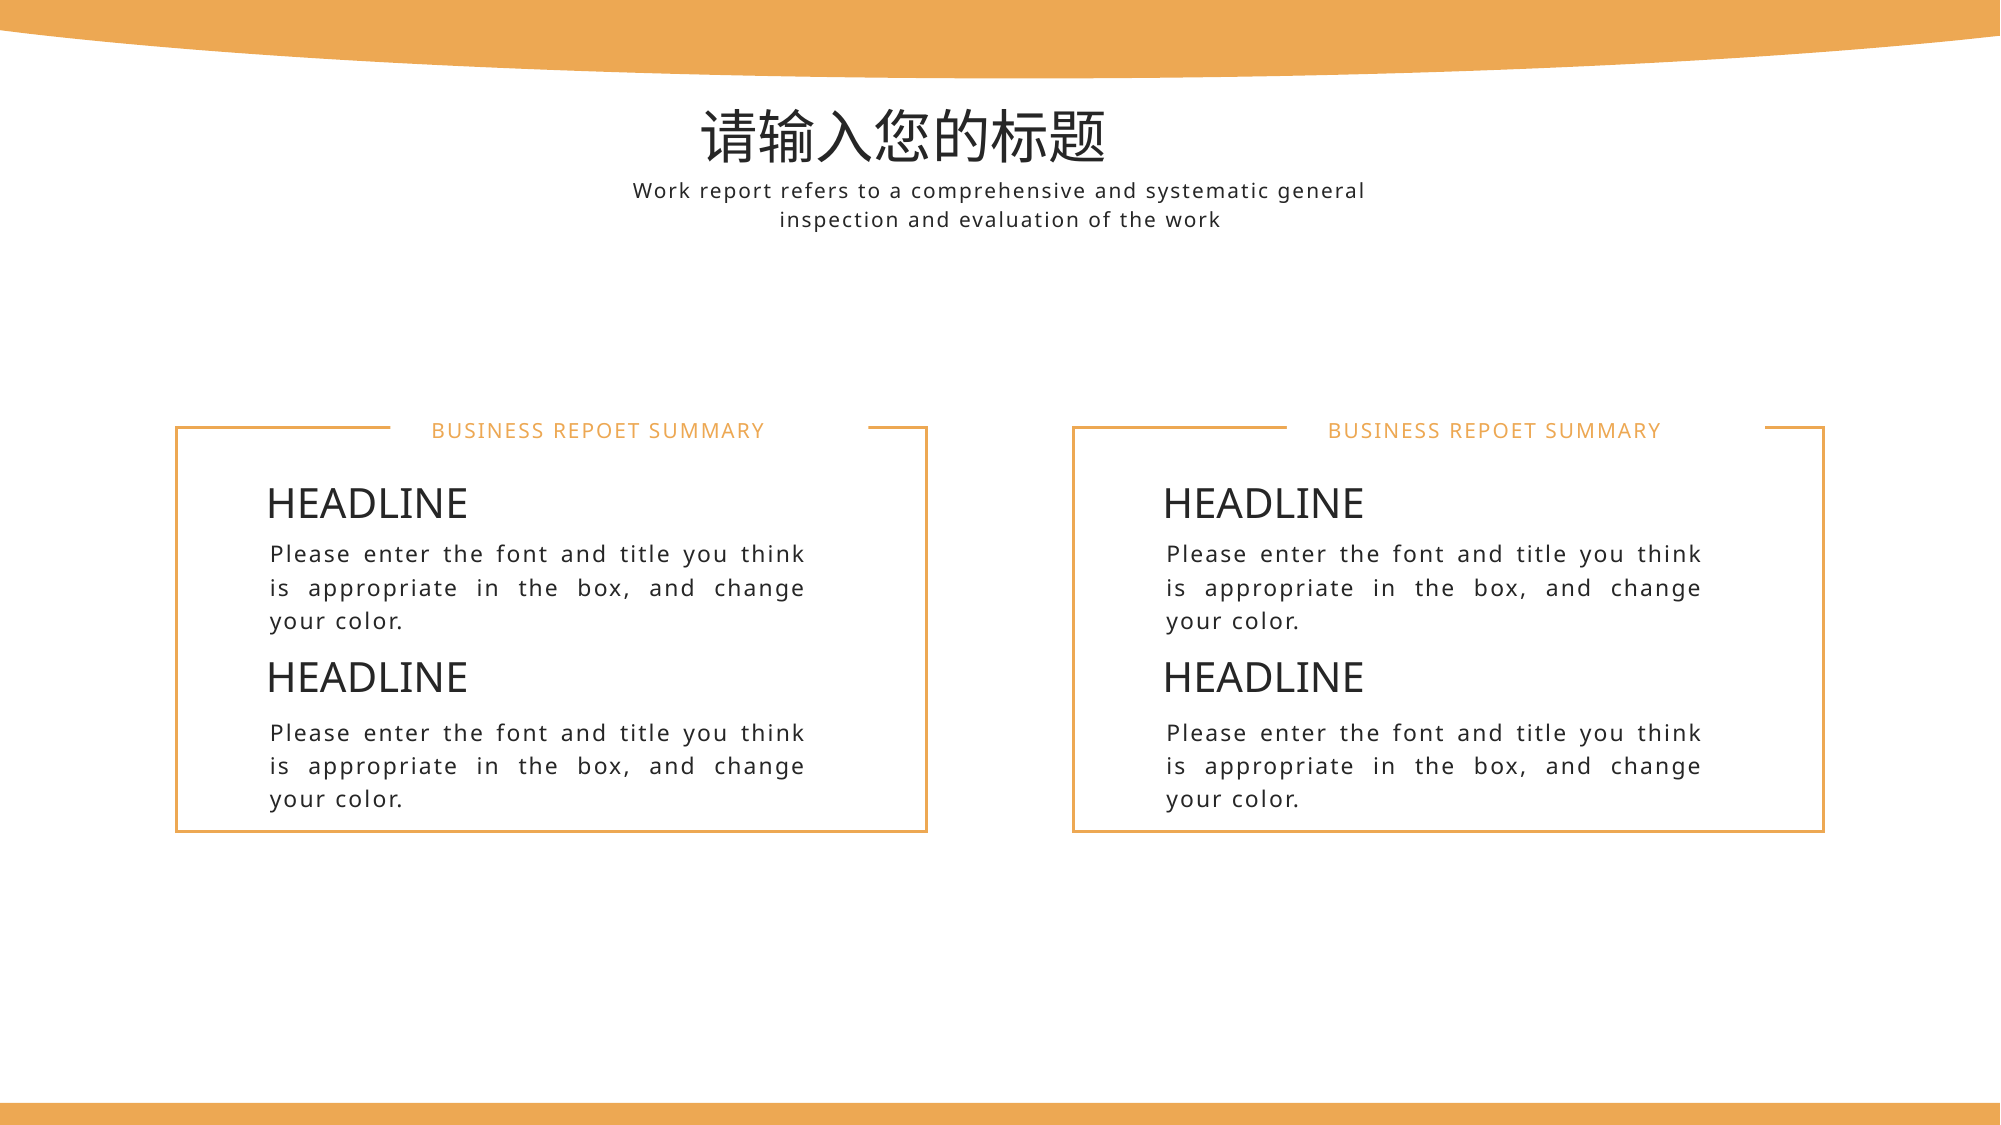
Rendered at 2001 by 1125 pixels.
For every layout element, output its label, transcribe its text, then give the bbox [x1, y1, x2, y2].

text_box [0, 0, 2000, 80]
text_box 请输入您的标题 [684, 93, 1316, 166]
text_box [1073, 406, 1824, 832]
text_box [0, 1102, 2000, 1125]
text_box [176, 406, 927, 832]
text_box Work report refers to a comprehensive and systematic general inspection and evaluation of the work [561, 166, 1439, 240]
